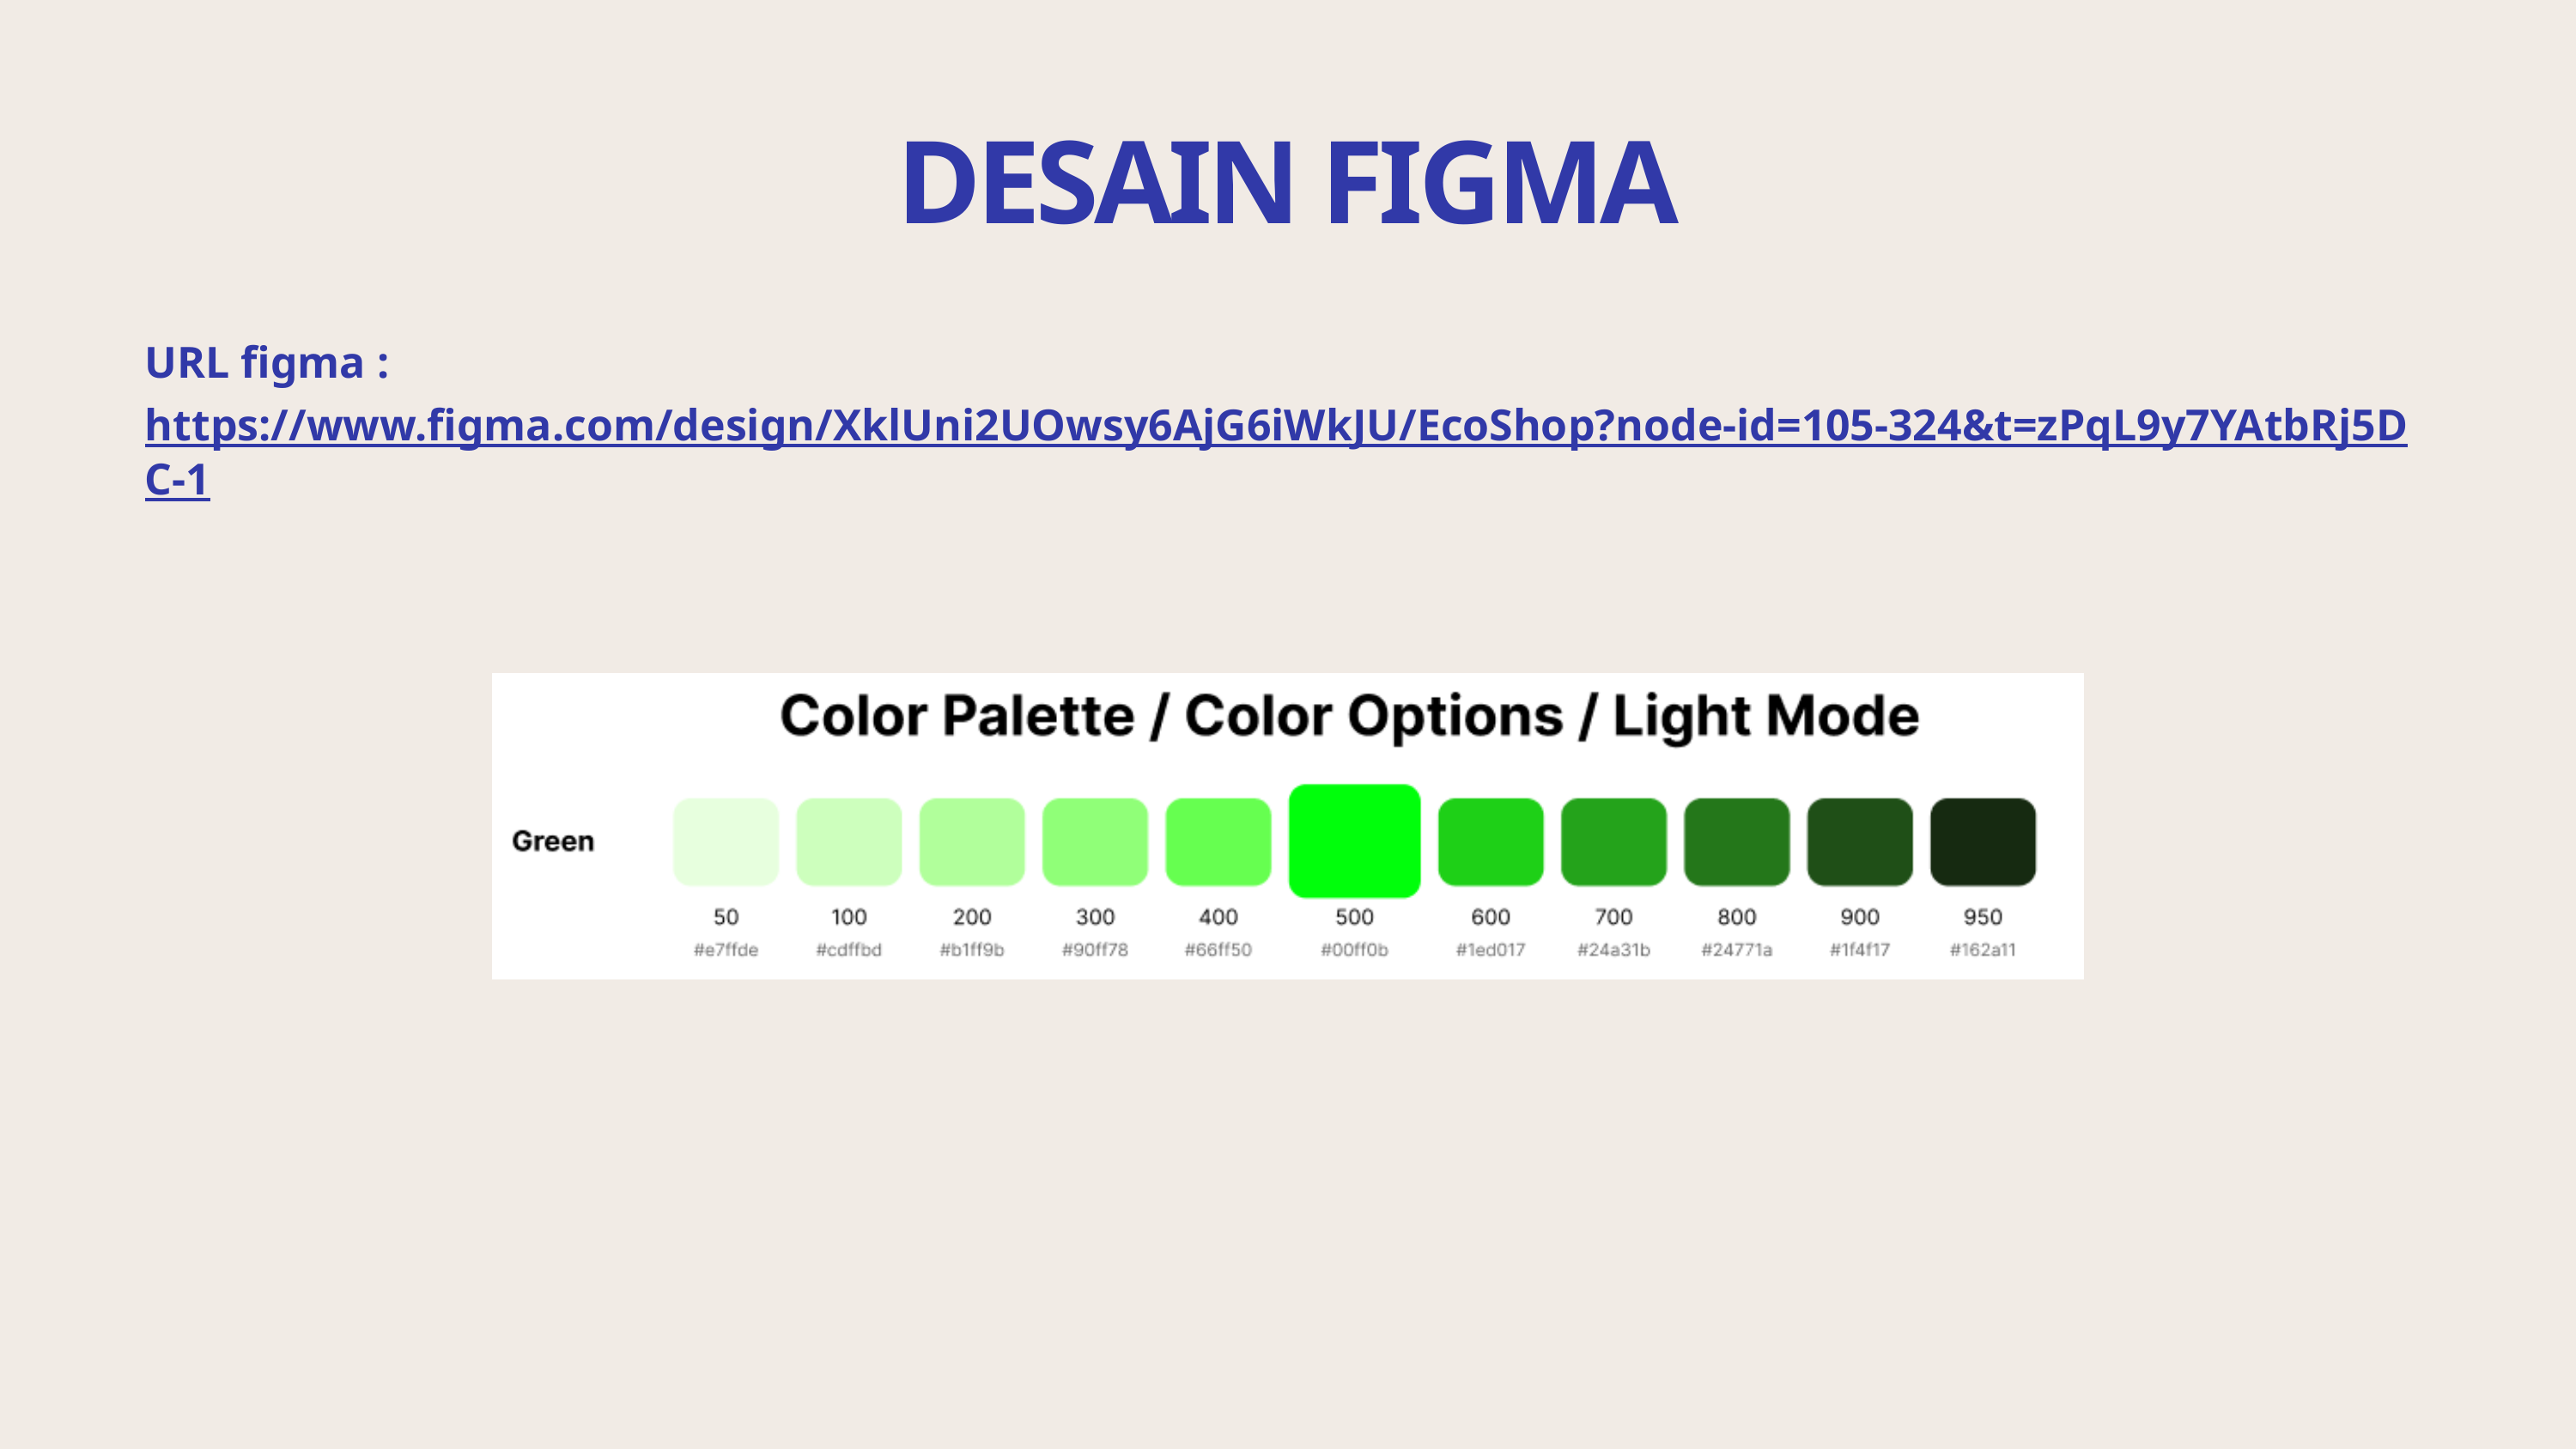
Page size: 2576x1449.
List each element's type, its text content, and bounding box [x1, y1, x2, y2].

text_box URL figma : https://www.figma.com/design/XklUni2UOwsy6AjG6iWkJU/EcoShop?node-id=105-324&t=zPqL9y7YAtbRj5DC-1 [144, 317, 2432, 804]
text_box [492, 804, 2084, 980]
text_box DESAIN FIGMA [108, 131, 2468, 247]
